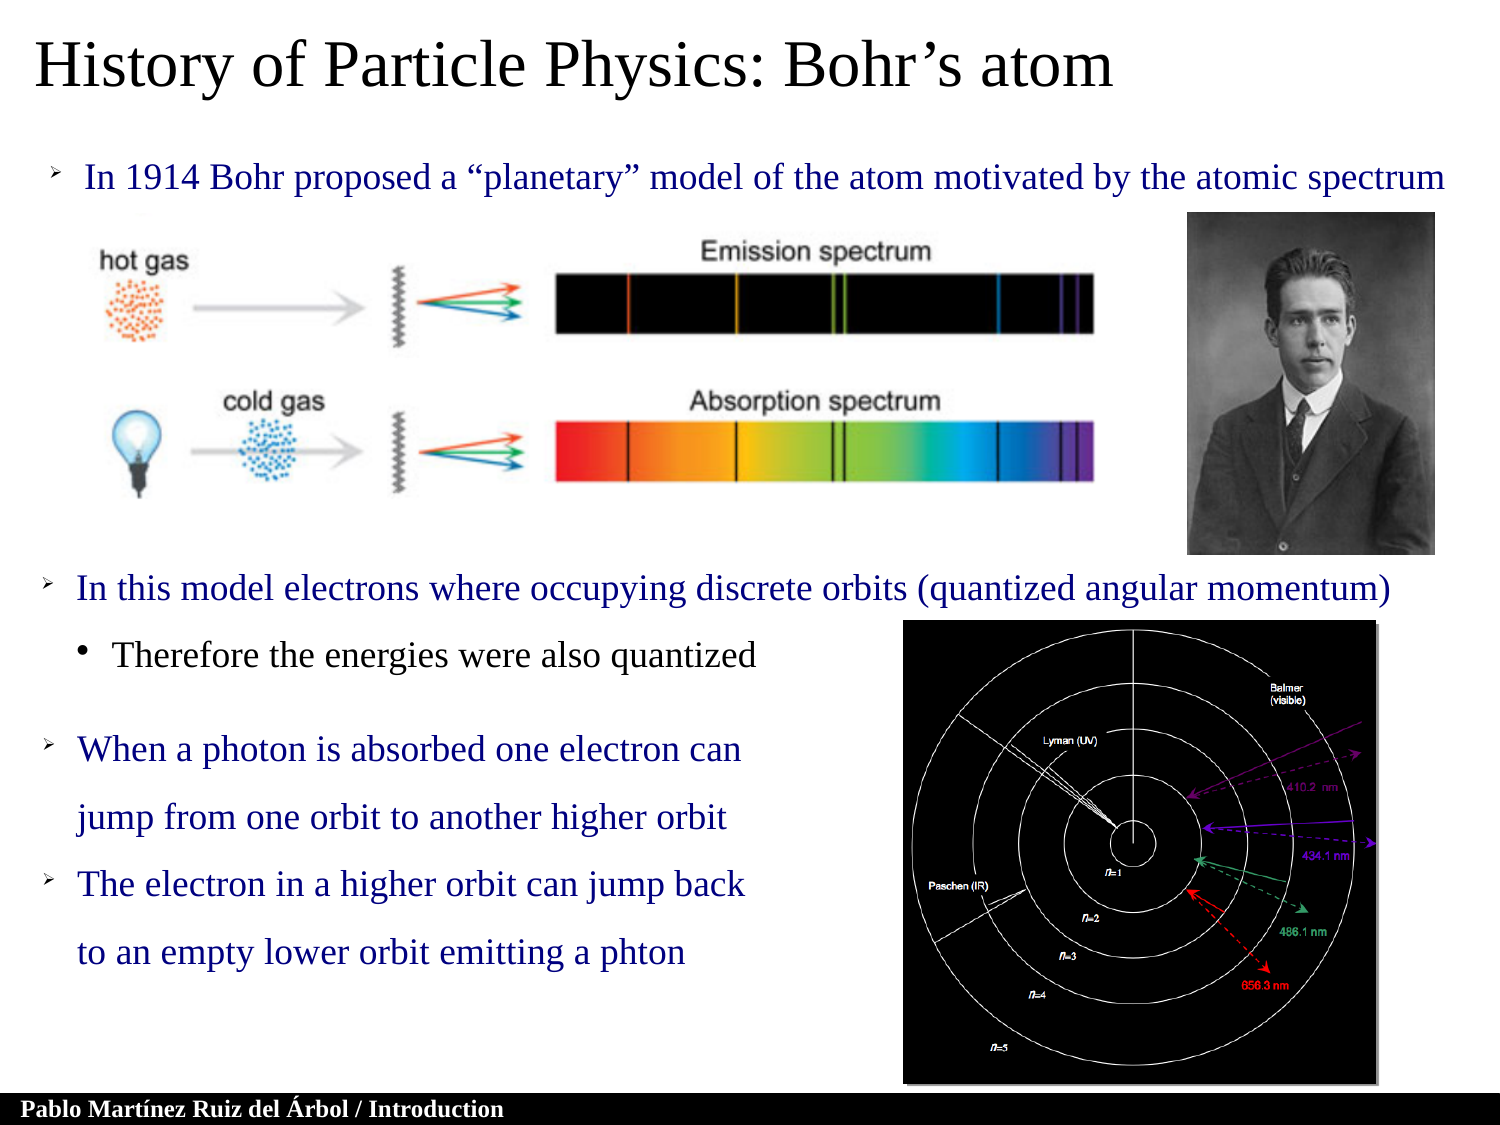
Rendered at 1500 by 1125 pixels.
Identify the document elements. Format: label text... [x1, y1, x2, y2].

text_box When a photon is absorbed one electron can jump from one orbit to another higher orbit The electron in a higher orbit can jump back to an empty lower orbit emitting a phton [22, 689, 803, 1004]
picture [903, 619, 1376, 1084]
text_box In 1914 Bohr proposed a “planetary” model of the atom motivated by the atomic spectrum [29, 117, 1500, 260]
text_box In this model electrons where occupying discrete orbits (quantized angular momentum) Therefore the energies were also quantized [21, 528, 1500, 671]
text_box History of Particle Physics: Bohr’s atom [0, 12, 1158, 120]
picture [1186, 212, 1435, 556]
picture [35, 213, 1158, 544]
